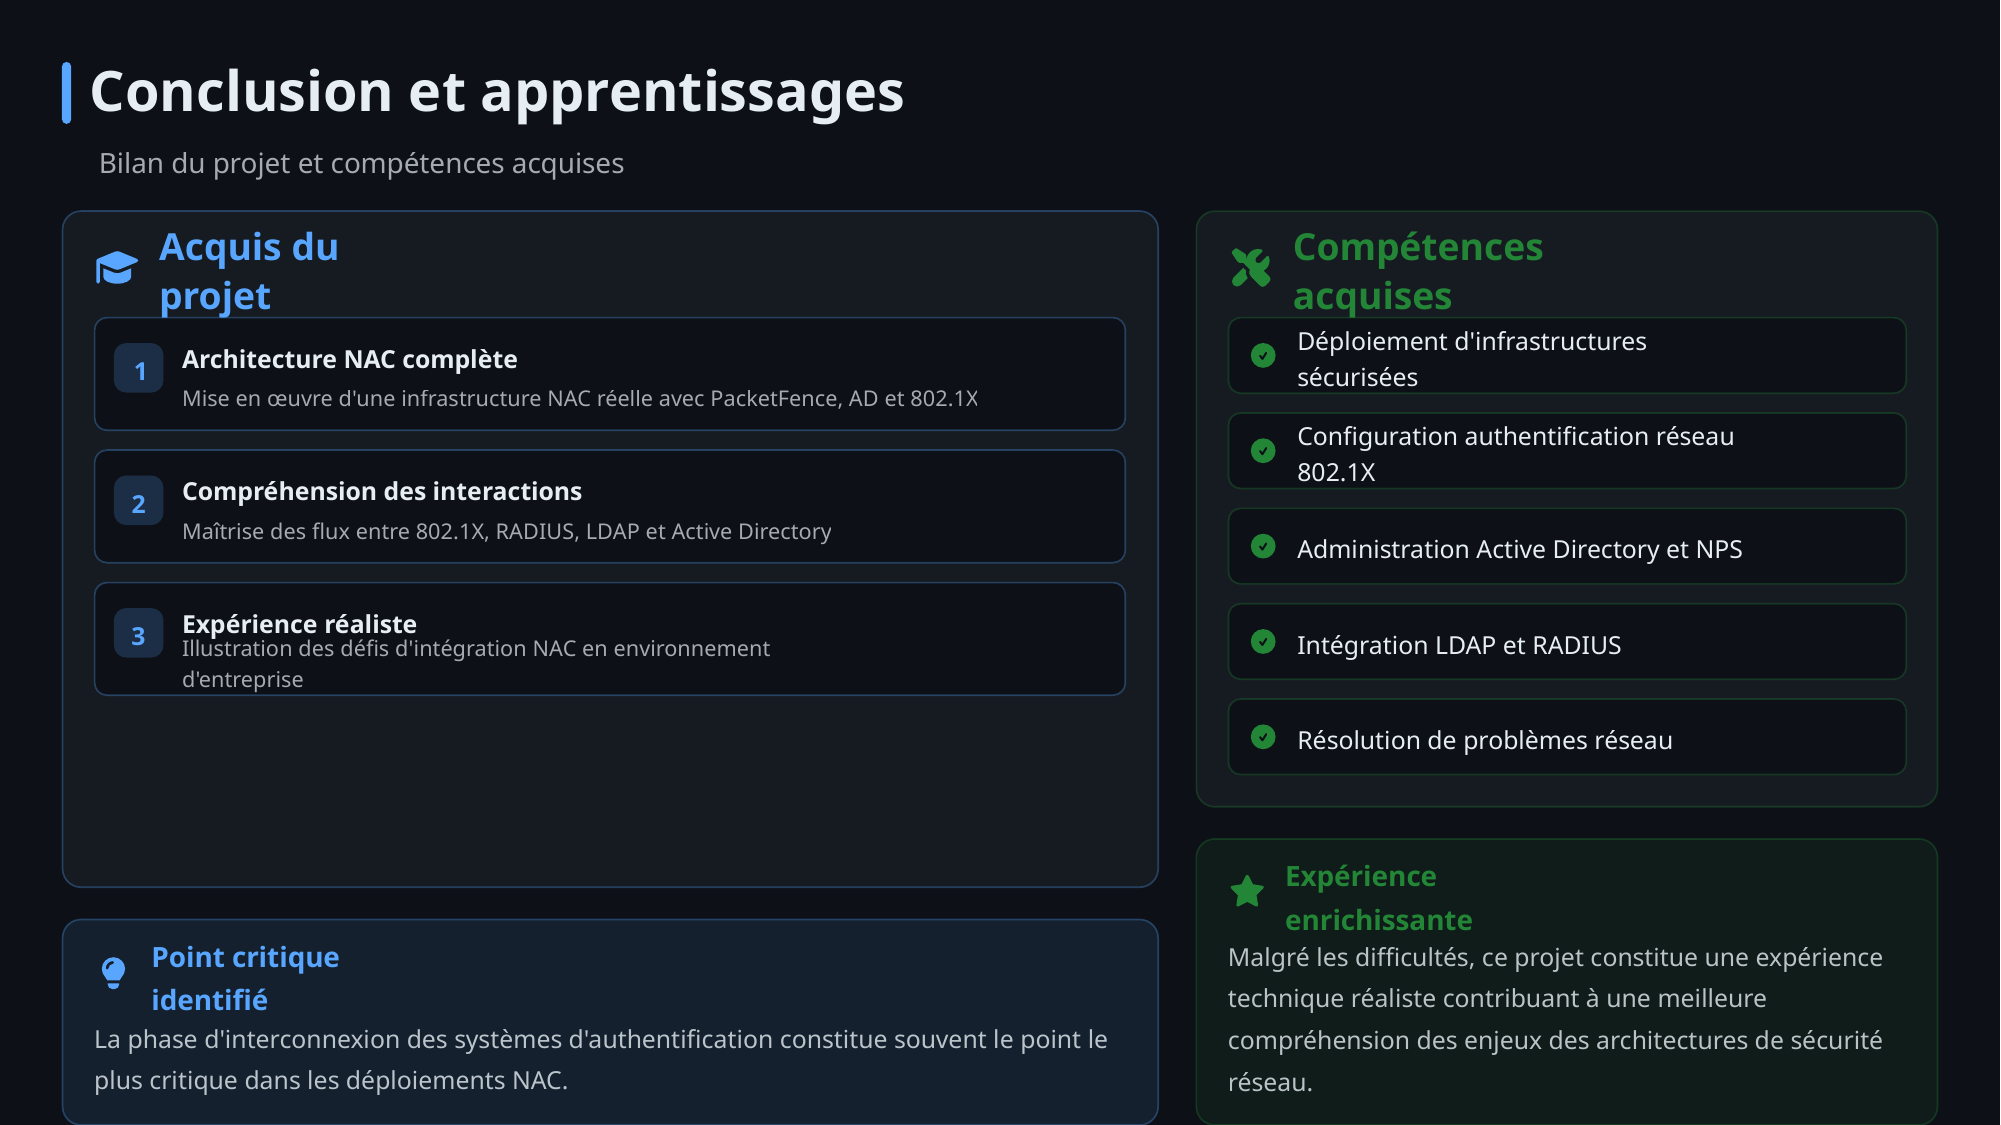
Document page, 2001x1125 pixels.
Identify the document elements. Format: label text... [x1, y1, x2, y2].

text_box [113, 343, 164, 393]
text_box [94, 582, 1126, 696]
text_box [1250, 343, 1276, 368]
text_box [96, 251, 139, 284]
text_box [101, 957, 126, 981]
text_box 3 [131, 614, 158, 652]
text_box [1196, 211, 1938, 807]
text_box [107, 983, 120, 990]
text_box Maîtrise des flux entre 802.1X, RADIUS, LDAP et Active Directory [182, 512, 836, 544]
text_box [1250, 533, 1276, 559]
text_box Architecture NAC complète [182, 336, 984, 374]
text_box [62, 211, 1159, 888]
text_box [1228, 317, 1907, 394]
text_box [1250, 438, 1276, 464]
text_box Point critique identifié [151, 951, 448, 995]
text_box [1230, 874, 1264, 907]
text_box Bilan du projet et compétences acquises [99, 136, 1952, 180]
text_box [94, 317, 1126, 431]
text_box Compréhension des interactions [182, 469, 837, 507]
text_box Expérience réaliste [182, 601, 887, 639]
text_box [113, 608, 164, 658]
text_box Résolution de problèmes réseau [1297, 718, 1675, 756]
text_box Expérience enrichissante [1285, 870, 1617, 914]
text_box Malgré les difficultés, ce projet constitue une expérience technique réaliste contribuant à une meilleure compréhension des enjeux des architectures de sécurité réseau. [1227, 932, 1919, 1094]
text_box La phase d'interconnexion des systèmes d'authentification constitue souvent le point le plus critique dans les déploiements NAC. [94, 1012, 1139, 1094]
text_box [1196, 838, 1938, 1125]
text_box [1228, 699, 1907, 775]
text_box [1228, 508, 1907, 584]
text_box Conclusion et apprentissages [89, 61, 915, 124]
text_box Mise en œuvre d'une infrastructure NAC réelle avec PacketFence, AD et 802.1X [182, 380, 983, 412]
text_box Acquis du projet [159, 242, 457, 293]
text_box [113, 475, 164, 526]
text_box Compétences acquises [1292, 242, 1707, 293]
text_box [1228, 603, 1907, 680]
text_box 1 [133, 349, 156, 387]
text_box Illustration des défis d'intégration NAC en environnement d'entreprise [182, 645, 885, 677]
text_box Déploiement d'infrastructures sécurisées [1297, 336, 1774, 374]
text_box [61, 61, 72, 124]
text_box Administration Active Directory et NPS [1297, 527, 1750, 565]
text_box [1228, 412, 1907, 489]
text_box [1231, 248, 1271, 287]
text_box Intégration LDAP et RADIUS [1297, 622, 1629, 661]
text_box [1250, 724, 1276, 750]
text_box Configuration authentification réseau 802.1X [1297, 432, 1816, 470]
text_box [1250, 629, 1276, 654]
text_box [62, 919, 1159, 1125]
text_box [94, 450, 1126, 563]
text_box 2 [131, 481, 158, 519]
